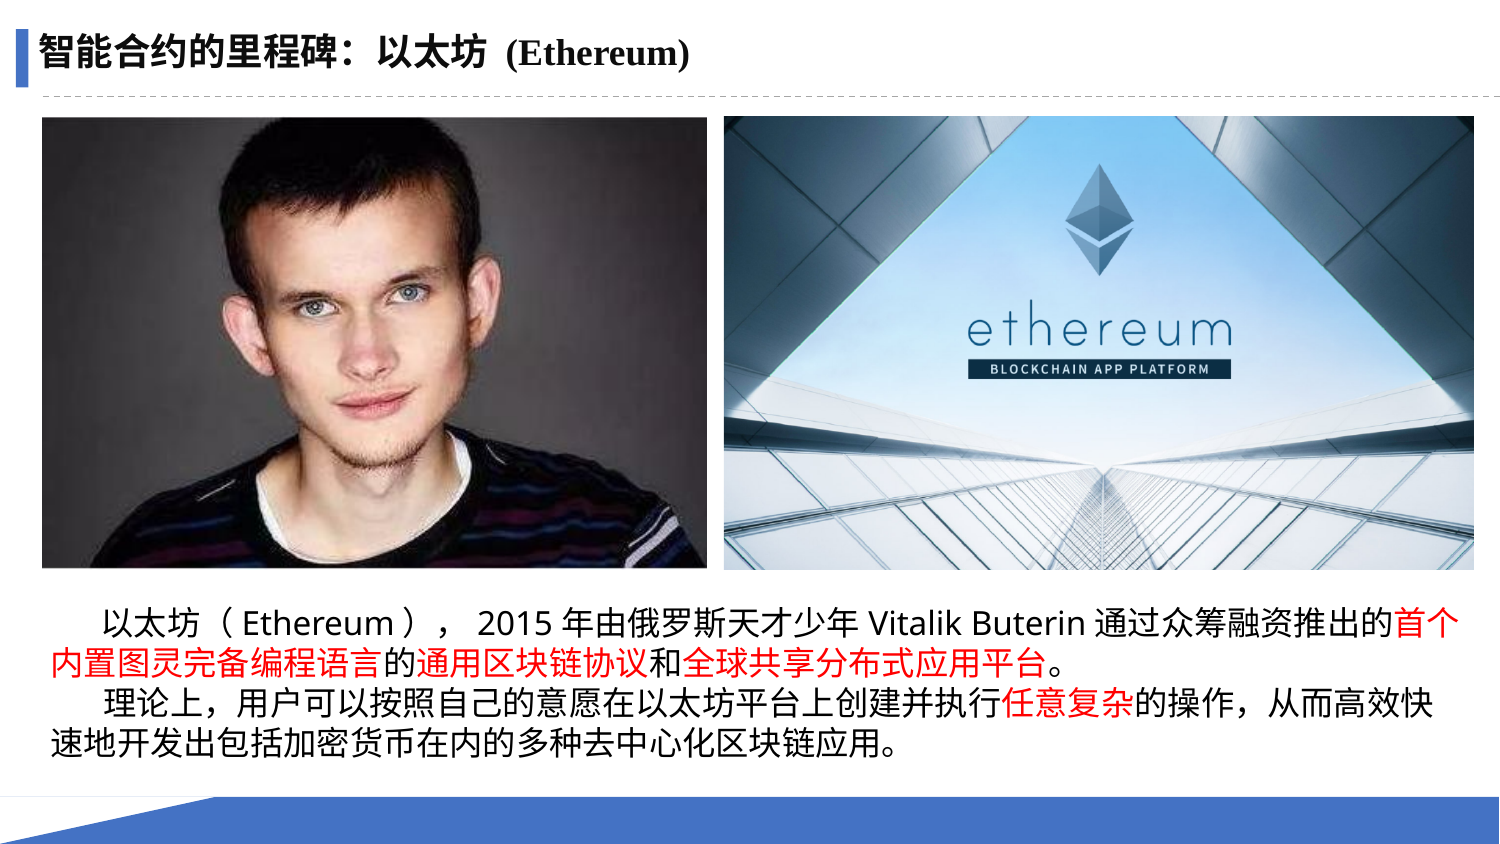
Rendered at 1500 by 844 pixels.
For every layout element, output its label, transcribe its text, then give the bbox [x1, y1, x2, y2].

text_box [0, 796, 1499, 844]
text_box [15, 20, 1500, 97]
picture [42, 116, 707, 570]
picture [723, 116, 1474, 570]
text_box 以太坊（Ethereum），2015年由俄罗斯天才少年Vitalik Buterin通过众筹融资推出的首个内置图灵完备编程语言的通用区块链协议和全球共享分布式应用平台。 理论上，用户可以按照自己的意愿在以太坊平台上创建并执行任意复杂的操作，从而高效快速地开发出包括加密货币在内的多种去中心化区块链应用。 [42, 598, 1474, 767]
